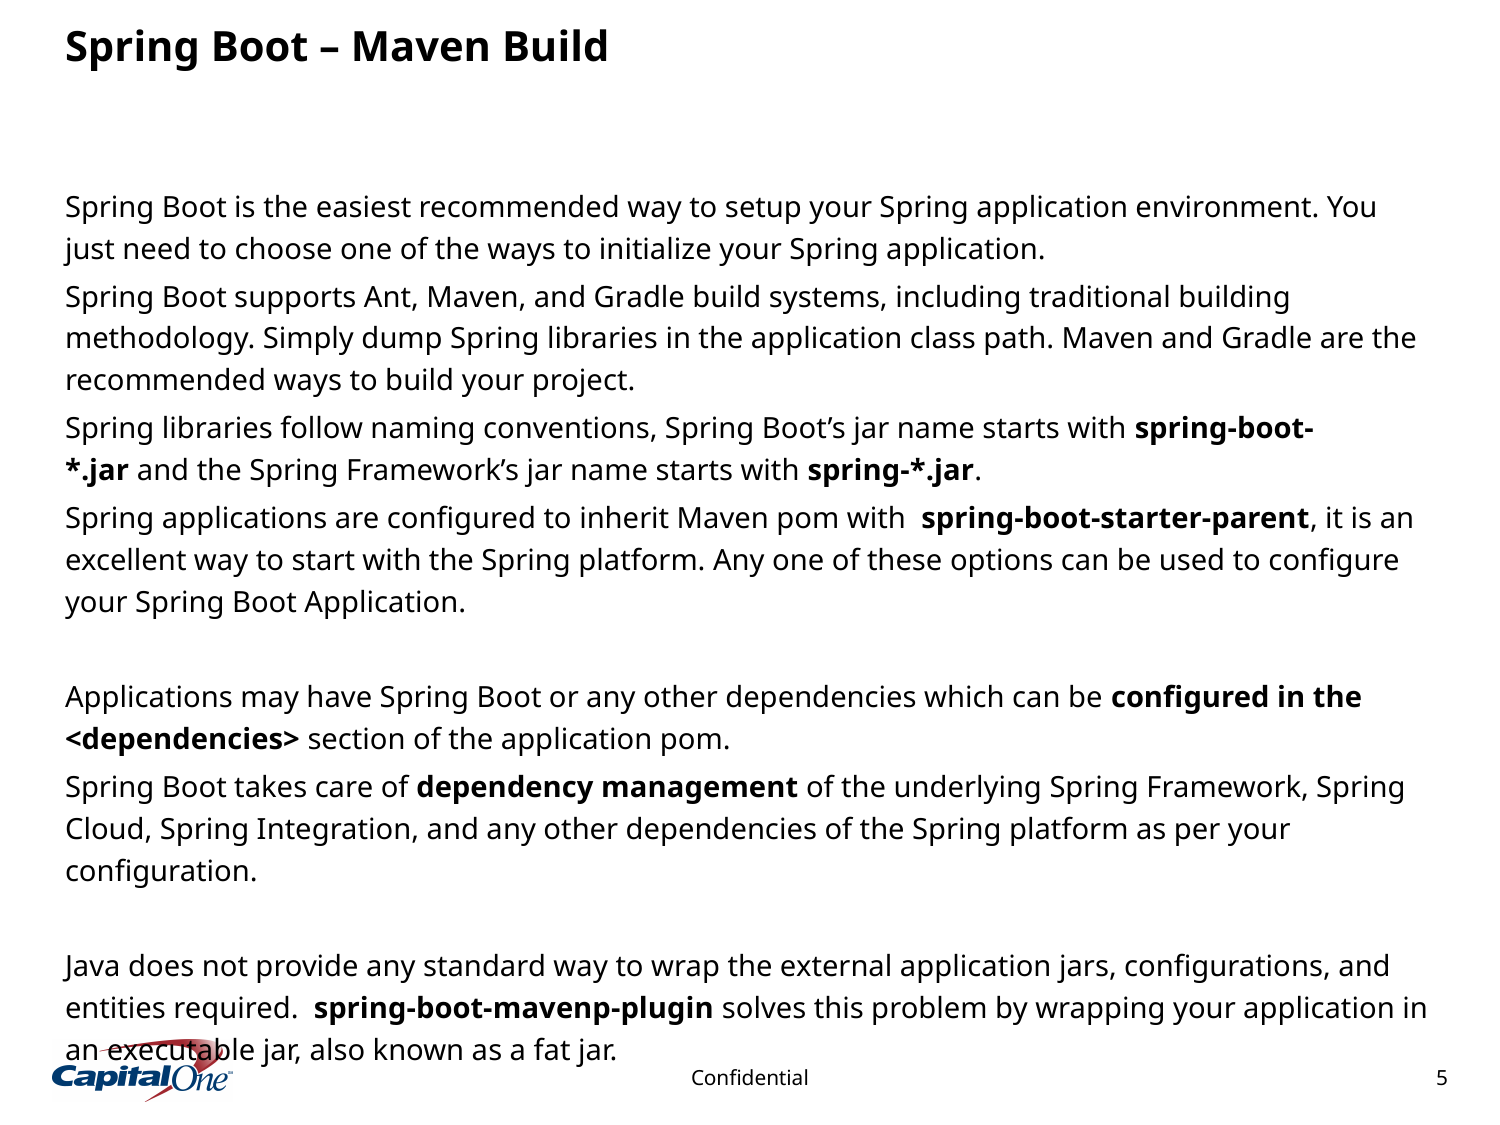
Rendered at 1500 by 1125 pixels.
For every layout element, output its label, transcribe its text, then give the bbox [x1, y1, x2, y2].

title Spring Boot – Maven Build [50, 12, 1450, 128]
list Spring Boot is the easiest recommended way to setup your Spring application environment. You just need to choose one of the ways to initialize your Spring application. Spring Boot supports Ant, Maven, and Gradle build systems, including traditional building methodology. Simply dump Spring libraries in the application class path. Maven and Gradle are the recommended ways to build your project. Spring libraries follow naming conventions, Spring Boot’s jar name starts with spring-boot-*.jar and the Spring Framework’s jar name starts with spring-*.jar. Spring applications are configured to inherit Maven pom with spring-boot-starter-parent, it is an excellent way to start with the Spring platform. Any one of these options can be used to configure your Spring Boot Application. Applications may have Spring Boot or any other dependencies which can be configured in the <dependencies> section of the application pom. Spring Boot takes care of dependency management of the underlying Spring Framework, Spring Cloud, Spring Integration, and any other dependencies of the Spring platform as per your configuration. Java does not provide any standard way to wrap the external application jars, configurations, and entities required. spring-boot-mavenp-plugin solves this problem by wrapping your application in an executable jar, also known as a fat jar. [50, 173, 1450, 1025]
picture [52, 1039, 233, 1102]
